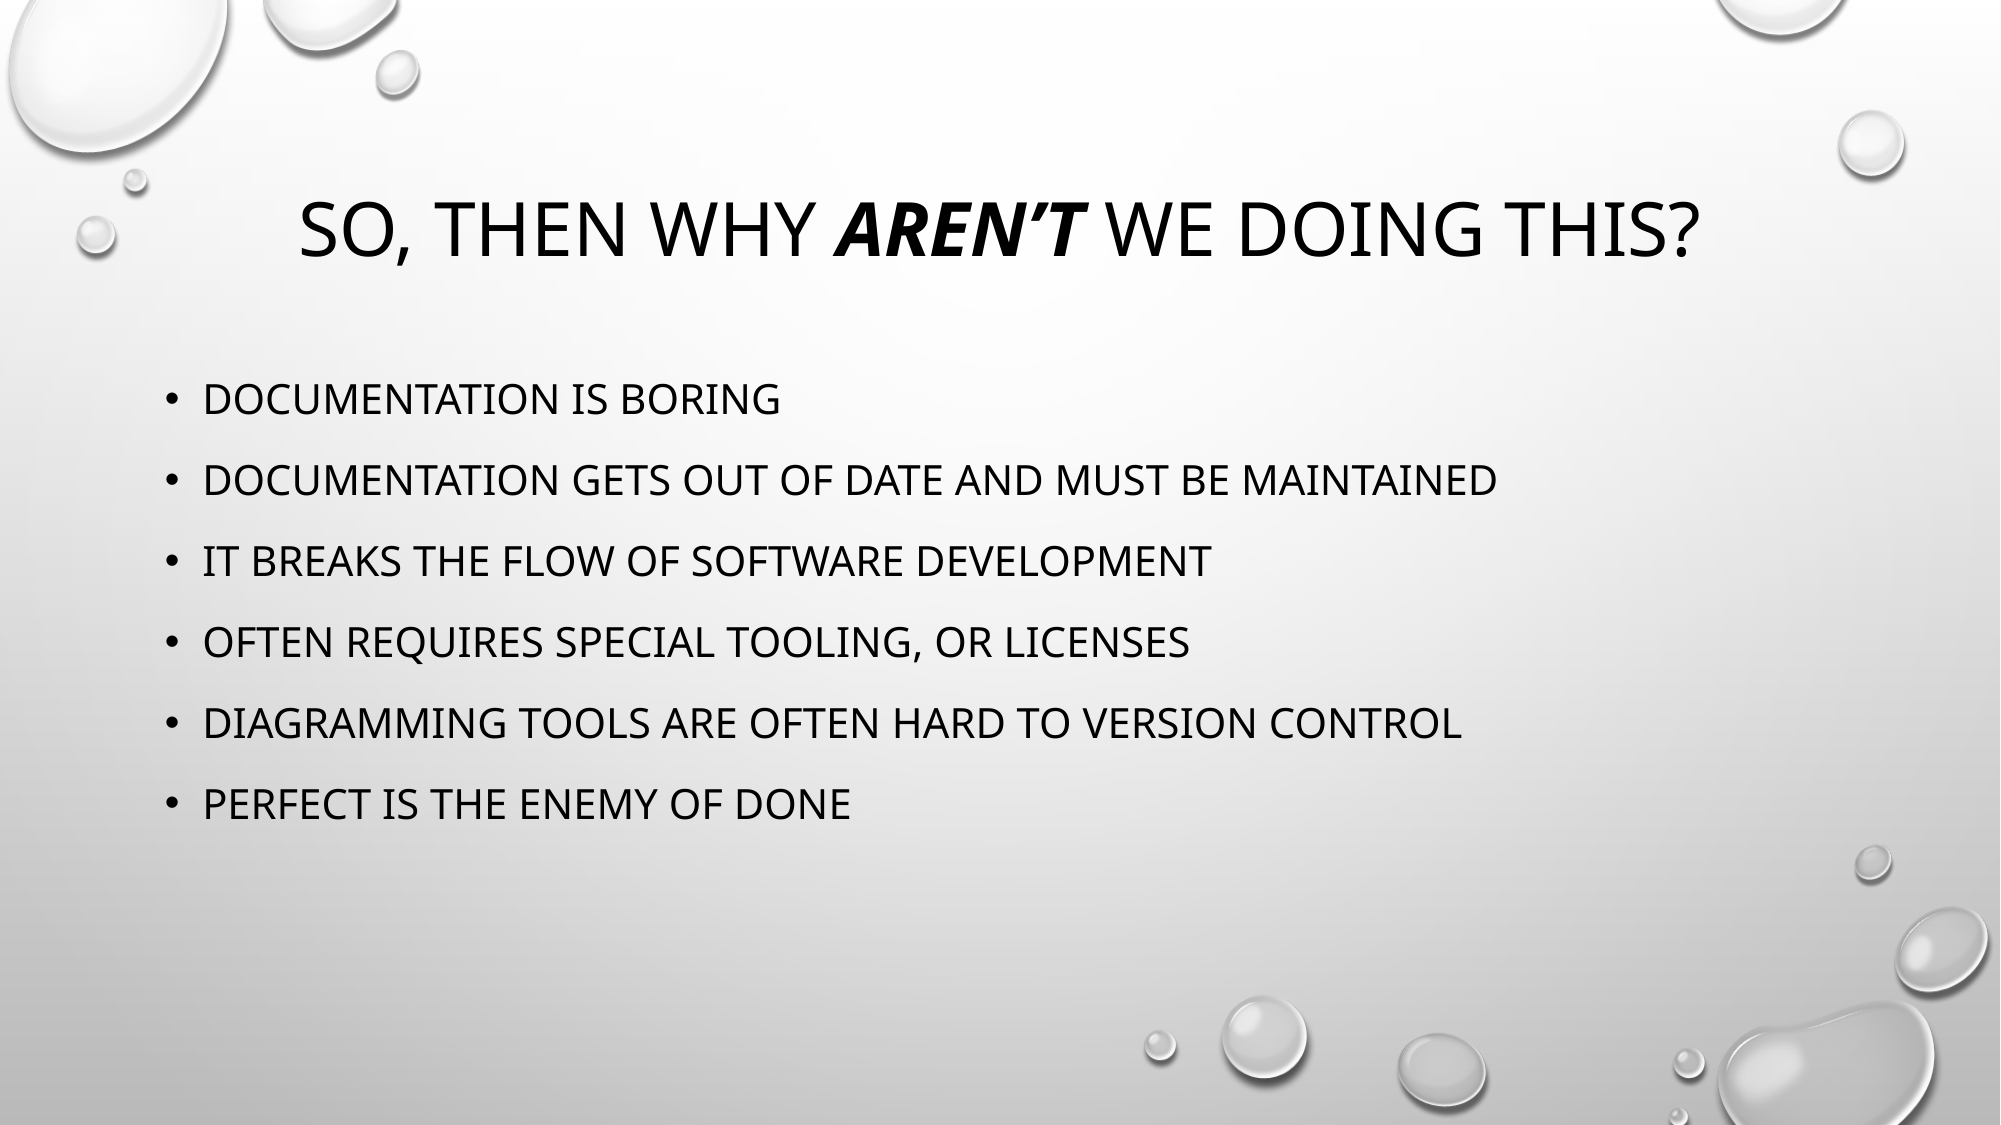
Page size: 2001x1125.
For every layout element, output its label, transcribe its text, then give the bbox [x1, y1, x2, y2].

list Documentation is boring Documentation gets out of date and must be maintained It breaks the flow of software development Often requires special tooling, or licenses Diagramming tools are often hard to version control Perfect is the enemy of done [149, 355, 1850, 1069]
title So, then why aren’t we doing this? [149, 101, 1851, 364]
picture [0, 0, 2000, 1125]
